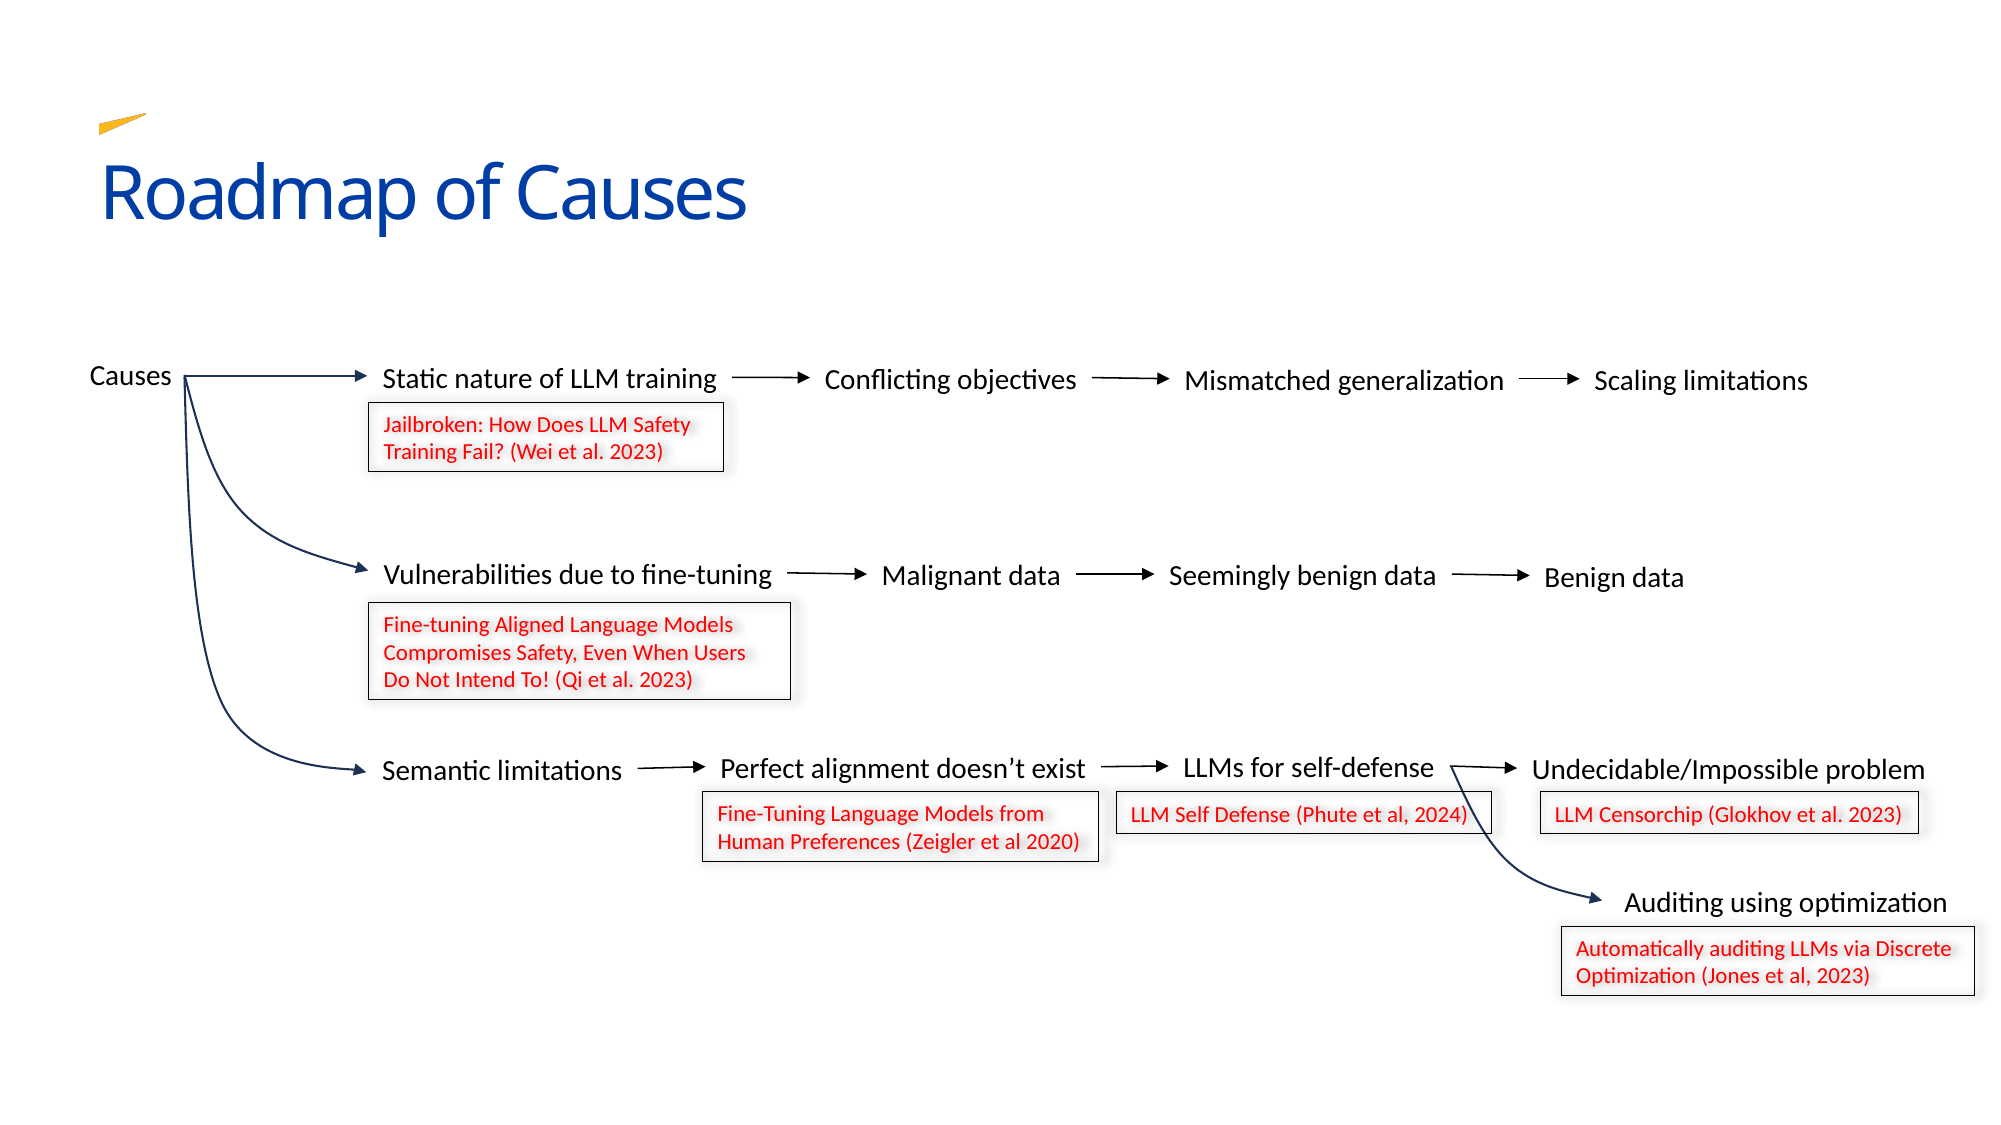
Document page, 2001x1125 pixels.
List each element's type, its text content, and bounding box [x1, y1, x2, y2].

text_box [183, 374, 369, 574]
text_box LLM Self Defense (Phute et al, 2024) [1116, 791, 1492, 834]
text_box Mismatched generalization [1169, 353, 1520, 404]
text_box Auditing using optimization [1609, 875, 1964, 918]
text_box LLMs for self-defense [1168, 741, 1450, 783]
picture [99, 113, 146, 135]
text_box Causes [75, 349, 188, 399]
text_box Fine-tuning Aligned Language Models Compromises Safety, Even When Users Do Not Intend To! (Qi et al. 2023) [368, 602, 791, 700]
text_box [183, 376, 367, 776]
text_box Perfect alignment doesn’t exist [705, 741, 1102, 784]
text_box Vulnerabilities due to fine-tuning [368, 547, 788, 596]
text_box [186, 369, 368, 383]
text_box Jailbroken: How Does LLM Safety Training Fail? (Wei et al. 2023) [368, 402, 724, 472]
text_box Scaling limitations [1579, 353, 1824, 404]
text_box Automatically auditing LLMs via Discrete Optimization (Jones et al, 2023) [1561, 926, 1975, 996]
text_box [1489, 815, 1603, 904]
text_box Roadmap of Causes [99, 144, 1588, 235]
text_box LLM Censorchip (Glokhov et al. 2023) [1540, 791, 1919, 834]
text_box Semantic limitations [367, 743, 638, 794]
text_box Conflicting objectives [810, 352, 1092, 403]
text_box Static nature of LLM training [367, 352, 733, 397]
text_box Malignant data [866, 549, 1076, 599]
text_box Fine-Tuning Language Models from Human Preferences (Zeigler et al 2020) [702, 791, 1099, 862]
text_box Seemingly benign data [1154, 549, 1452, 599]
text_box [1450, 765, 1470, 783]
text_box Benign data [1529, 550, 1700, 601]
text_box Undecidable/Impossible problem [1517, 743, 1941, 793]
